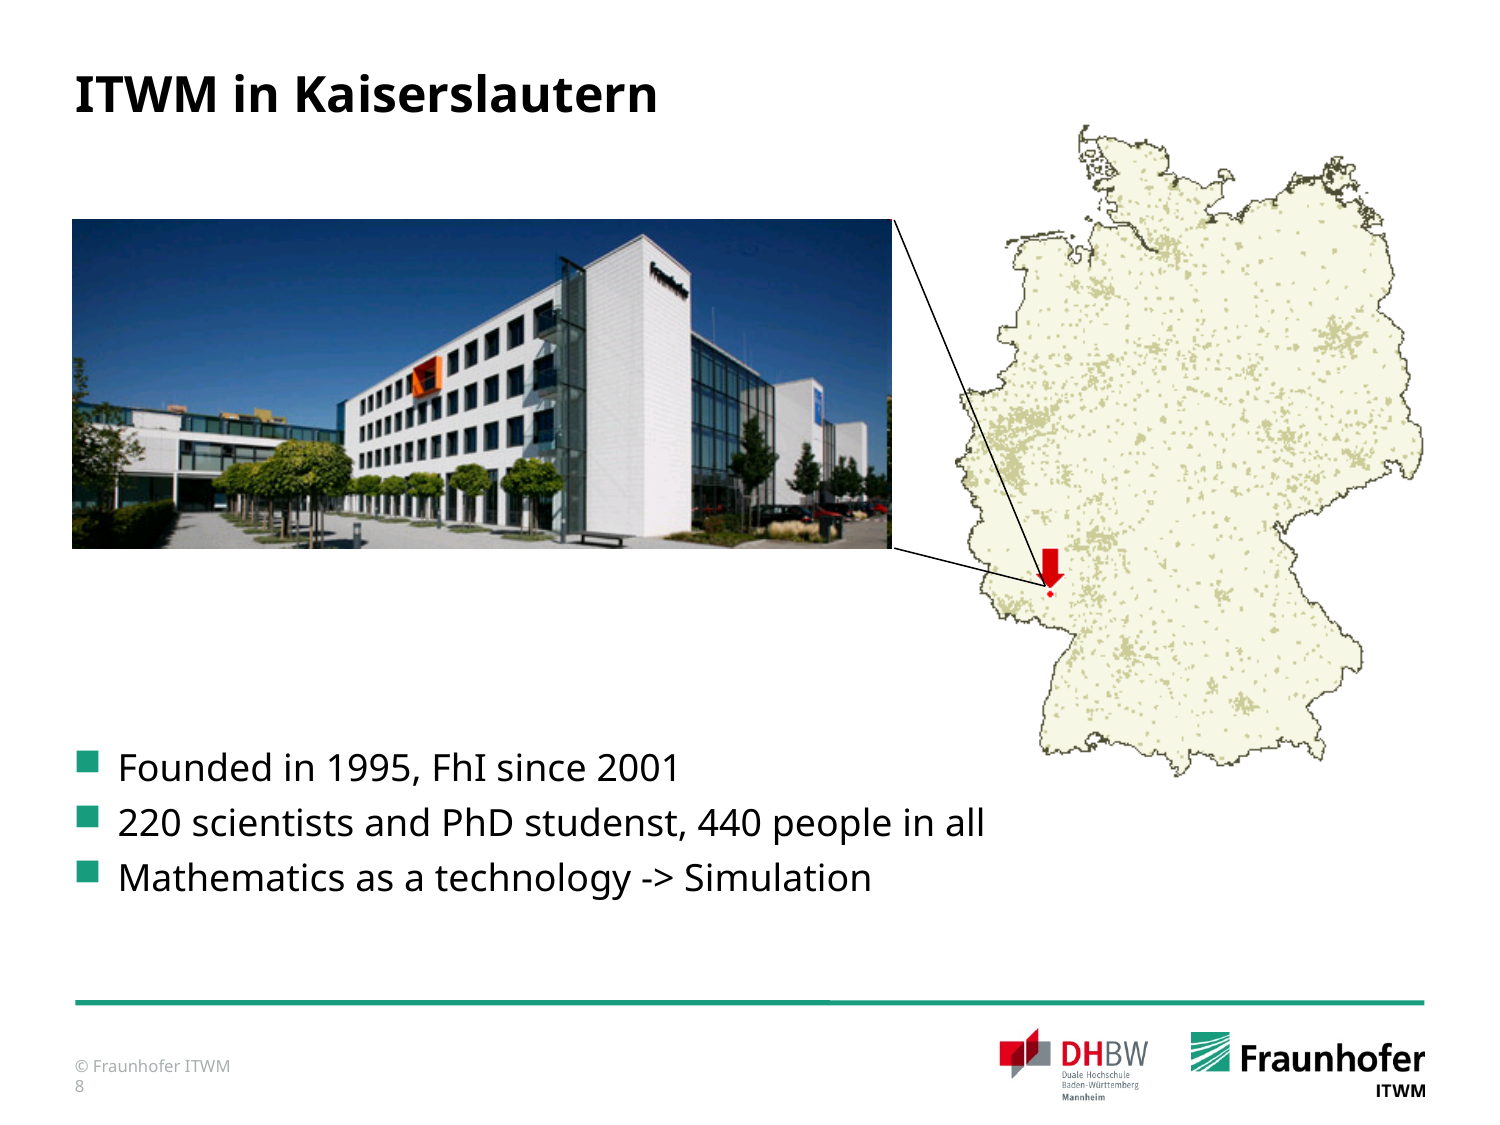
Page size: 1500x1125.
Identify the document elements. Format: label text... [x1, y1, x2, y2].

title ITWM in Kaiserslautern [75, 62, 1425, 124]
text_box Founded in 1995, FhI since 2001 220 scientists and PhD studenst, 440 people in all Mathematics as a technology -> Simulation [73, 744, 1423, 900]
picture [955, 122, 1425, 779]
picture [974, 1017, 1172, 1118]
picture [1191, 1032, 1425, 1097]
picture [72, 219, 892, 549]
